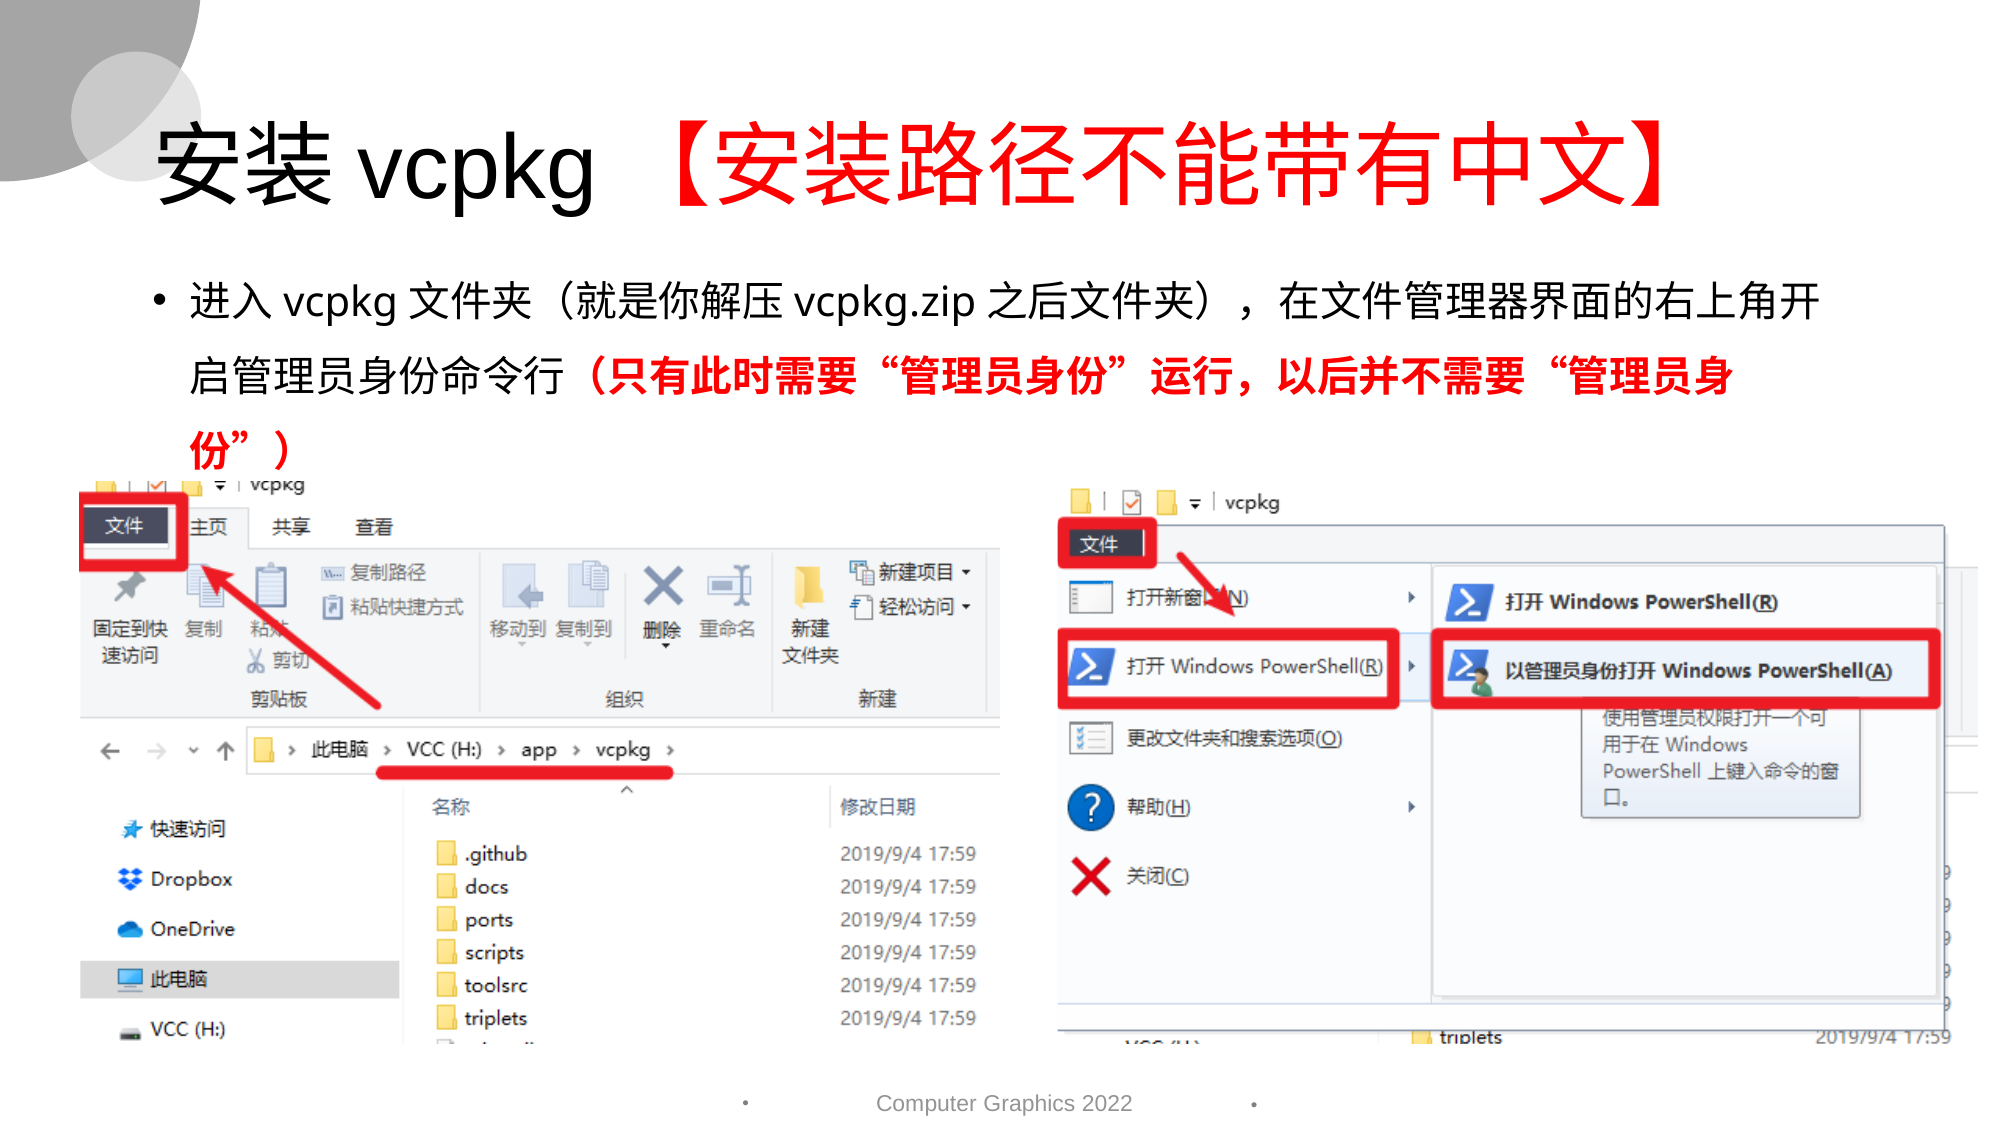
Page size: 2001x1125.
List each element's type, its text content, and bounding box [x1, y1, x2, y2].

title 安装vcpkg【安装路径不能带有中文】 [137, 111, 1863, 241]
picture [1057, 481, 1978, 1044]
picture [79, 481, 1000, 1044]
text_box 进入vcpkg文件夹（就是你解压vcpkg.zip之后文件夹），在文件管理器界面的右上角开启管理员身份命令行（只有此时需要“管理员身份”运行，以后并不需要“管理员身份”） [137, 241, 1863, 1090]
